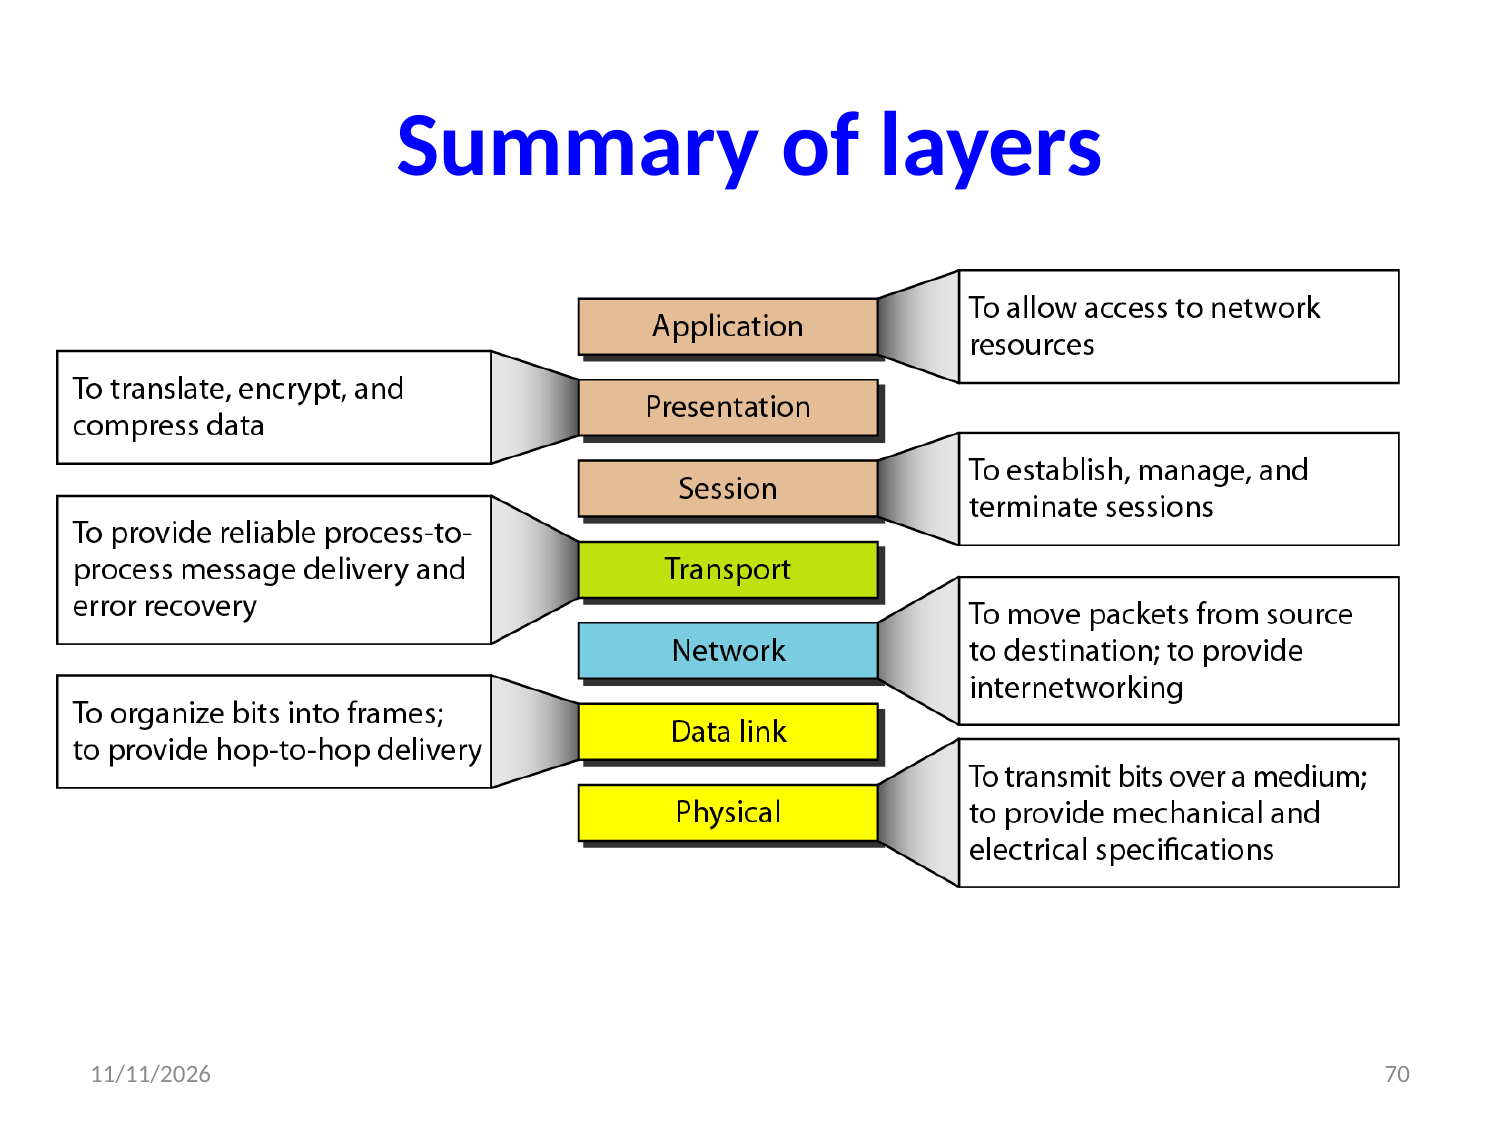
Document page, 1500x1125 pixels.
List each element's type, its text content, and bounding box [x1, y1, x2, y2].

slide_number 70 [1074, 1042, 1425, 1103]
title Summary of layers [74, 44, 1426, 233]
picture [0, 0, 1500, 1125]
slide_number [75, 1042, 425, 1103]
